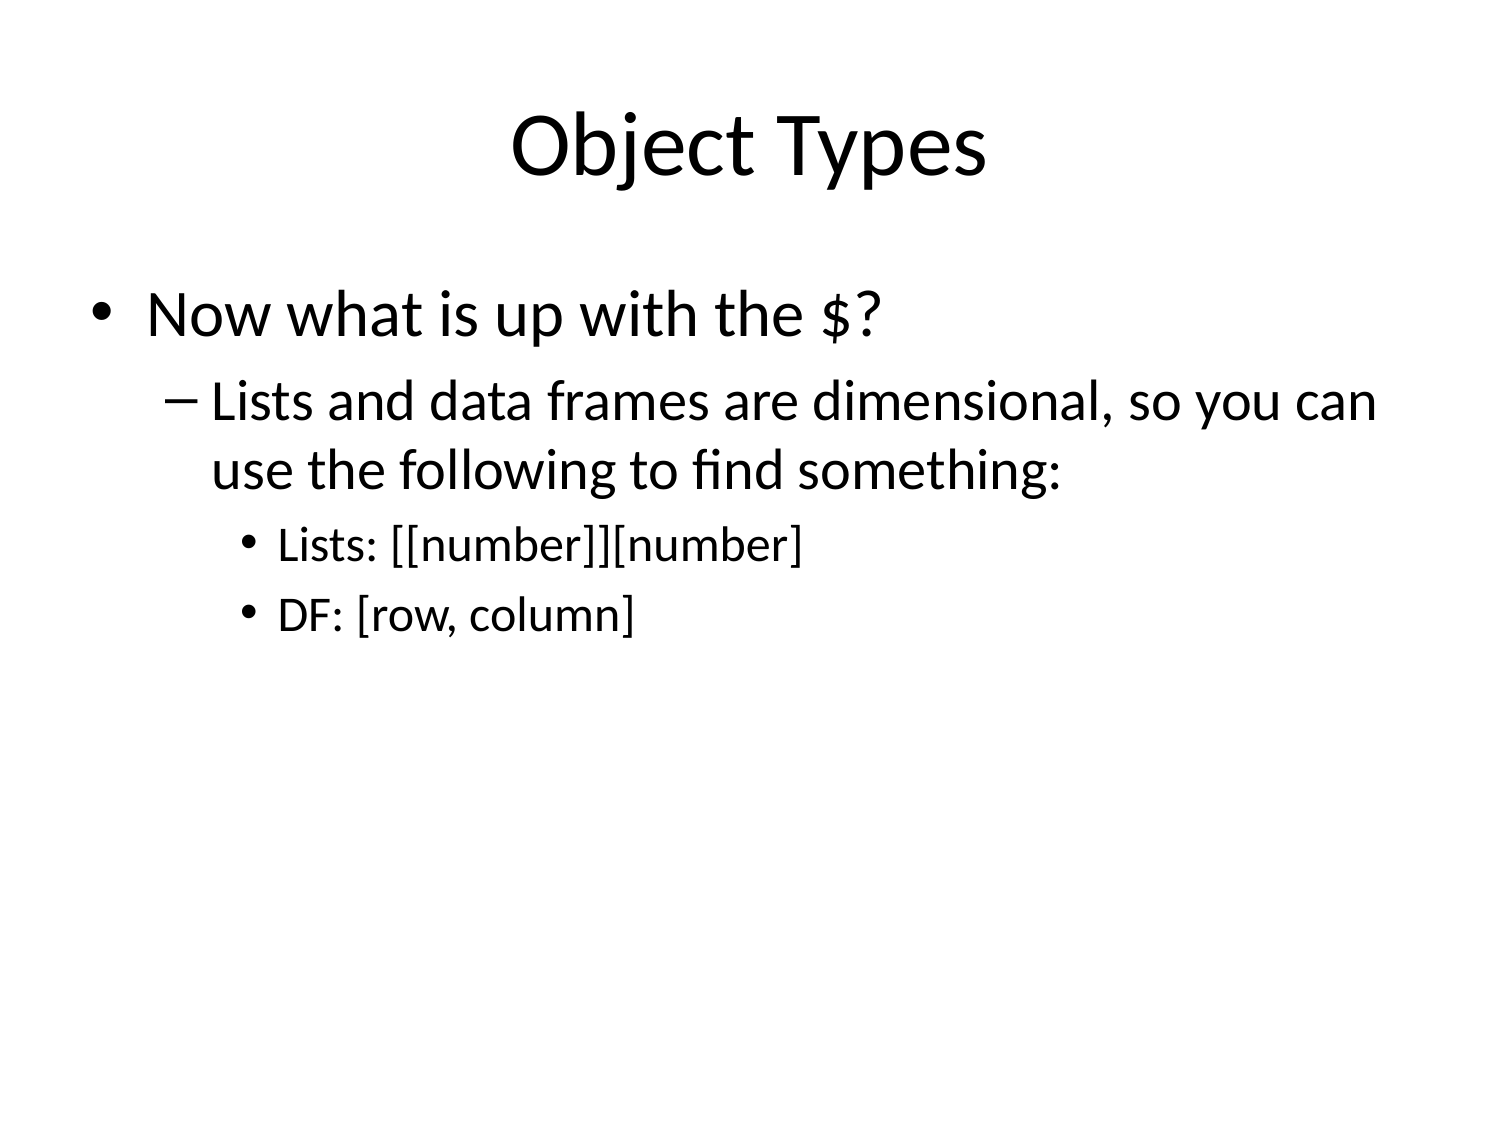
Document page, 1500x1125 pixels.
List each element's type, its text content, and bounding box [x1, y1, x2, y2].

list Now what is up with the $? Lists and data frames are dimensional, so you can use the following to find something: Lists: [[number]][number] DF: [row, column] [75, 262, 1425, 1005]
title Object Types [75, 45, 1425, 233]
